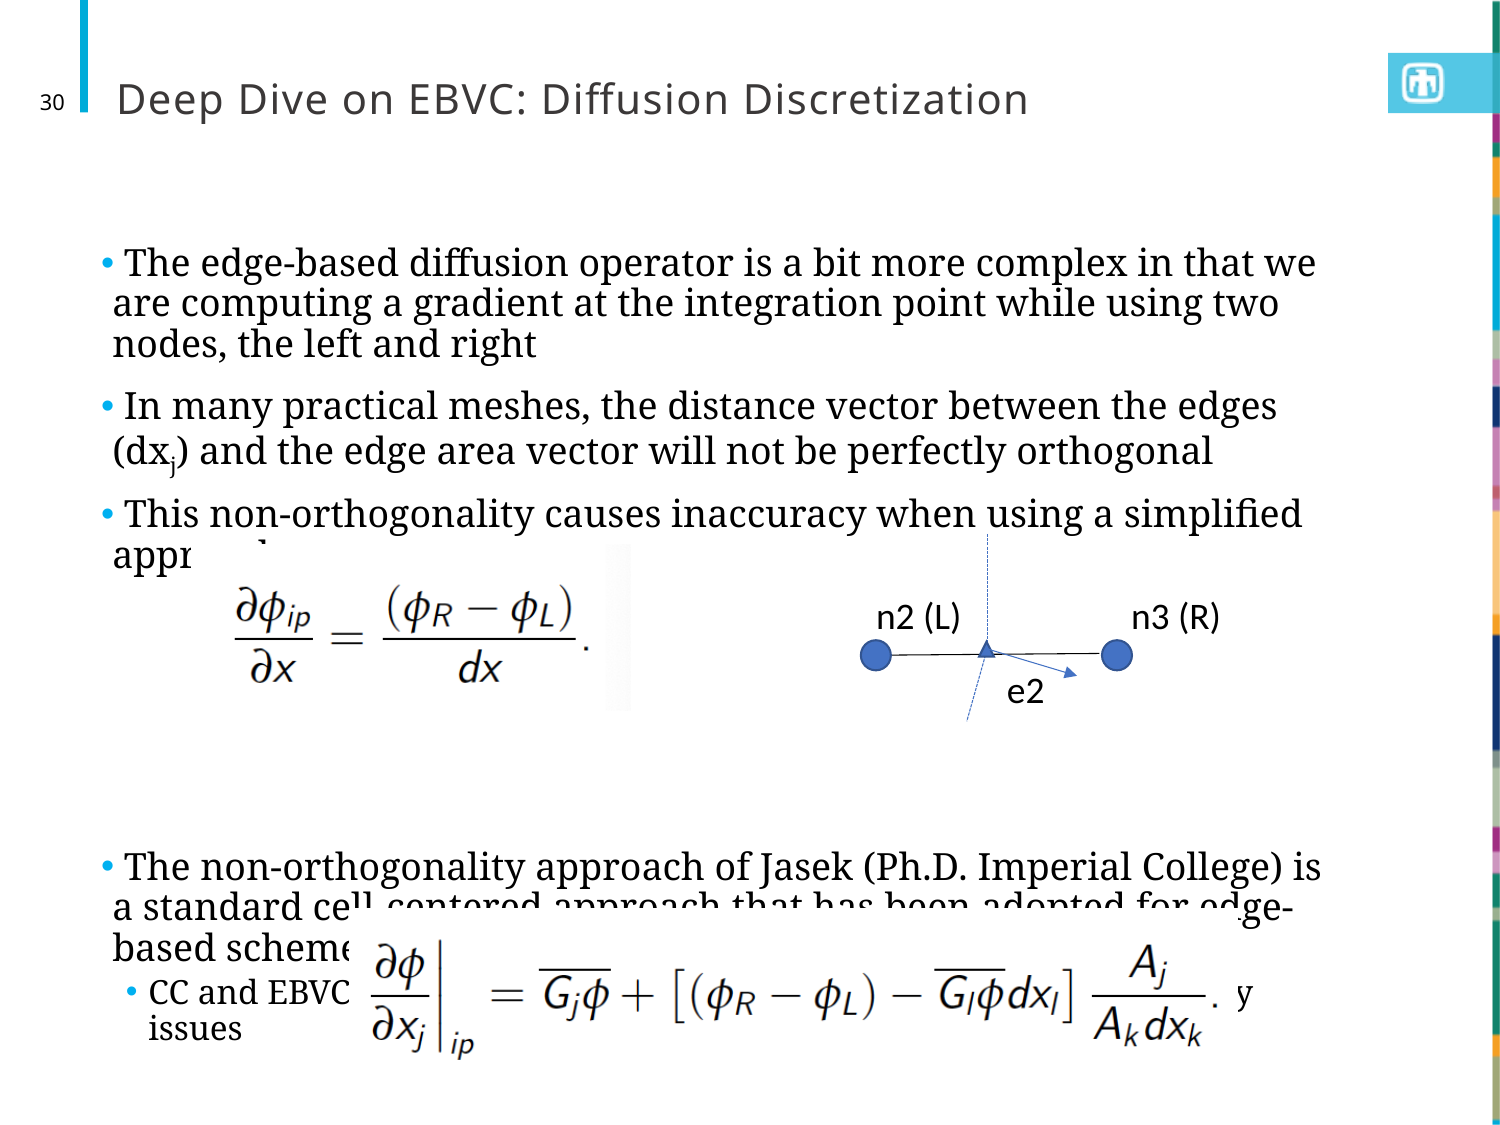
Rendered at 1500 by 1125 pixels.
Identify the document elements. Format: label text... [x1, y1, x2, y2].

picture [349, 908, 1238, 1085]
picture [190, 543, 632, 712]
picture [1493, 1, 1500, 215]
list The edge-based diffusion operator is a bit more complex in that we are computing a gradient at the integration point while using two nodes, the left and right In many practical meshes, the distance vector between the edges (dxj) and the edge area vector will not be perfectly orthogonal This non-orthogonality causes inaccuracy when using a simplified approach The non-orthogonality approach of Jasek (Ph.D. Imperial College) is a standard cell-centered approach that has been adopted for edge-based schemes CC and EBVC are each two-state schemes and share non-orthogonality issues [101, 236, 1339, 1125]
title Deep Dive on EBVC: Diffusion Discretization [101, 36, 1339, 131]
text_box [859, 533, 1238, 722]
picture [1493, 330, 1499, 1120]
slide_number 30 [7, 73, 80, 133]
picture [1401, 62, 1445, 104]
